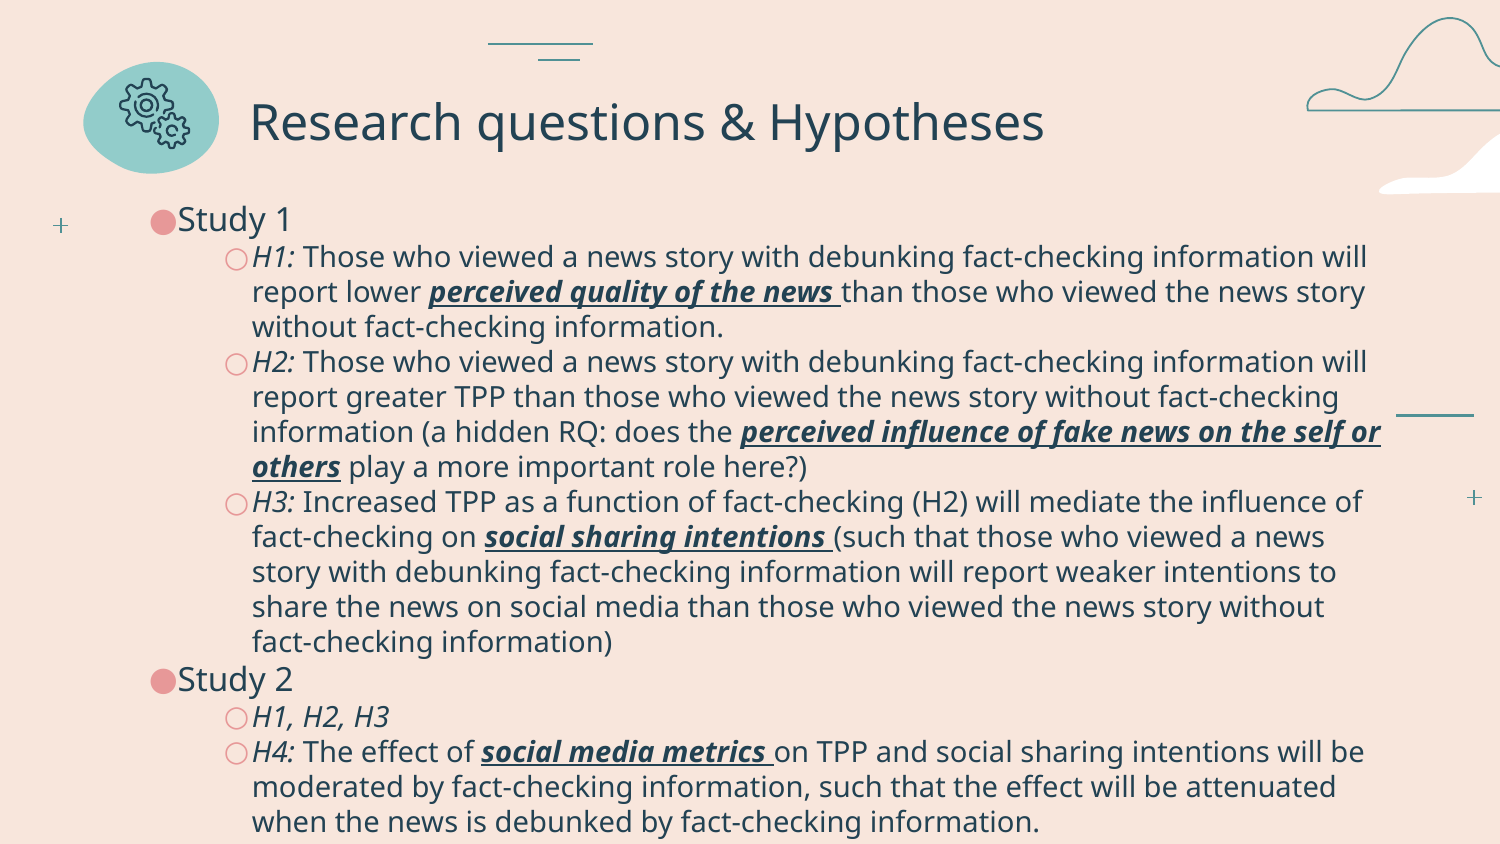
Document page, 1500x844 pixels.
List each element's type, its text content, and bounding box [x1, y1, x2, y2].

list Study 1 H1: Those who viewed a news story with debunking fact-checking information will report lower perceived quality of the news than those who viewed the news story without fact-checking information. H2: Those who viewed a news story with debunking fact-checking information will report greater TPP than those who viewed the news story without fact-checking information (a hidden RQ: does the perceived influence of fake news on the self or others play a more important role here?) H3: Increased TPP as a function of fact-checking (H2) will mediate the influence of fact-checking on social sharing intentions (such that those who viewed a news story with debunking fact-checking information will report weaker intentions to share the news on social media than those who viewed the news story without fact-checking information) Study 2 H1, H2, H3 H4: The effect of social media metrics on TPP and social sharing intentions will be moderated by fact-checking information, such that the effect will be attenuated when the news is debunked by fact-checking information. [133, 183, 1405, 820]
title Research questions & Hypotheses [234, 86, 1226, 150]
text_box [82, 61, 227, 175]
